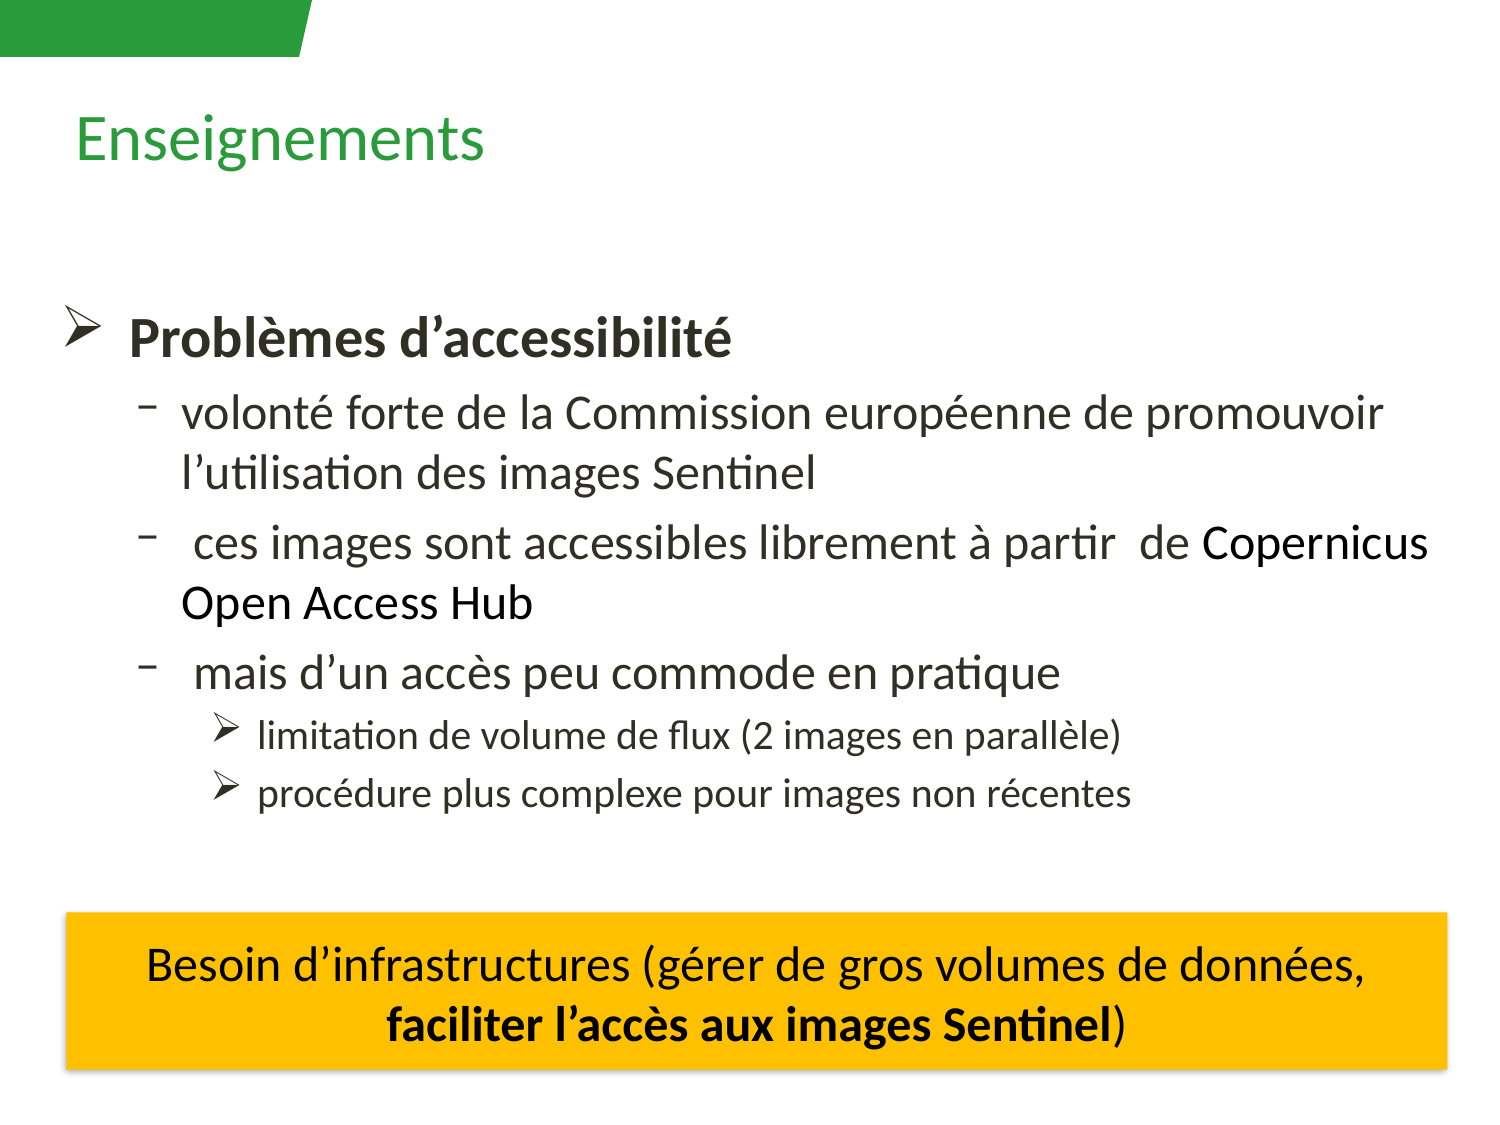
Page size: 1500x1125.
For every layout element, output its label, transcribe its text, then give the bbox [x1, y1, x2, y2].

title Enseignements [45, 86, 1395, 181]
list Problèmes d’accessibilité volonté forte de la Commission européenne de promouvoir l’utilisation des images Sentinel ces images sont accessibles librement à partir de Copernicus Open Access Hub mais d’un accès peu commode en pratique limitation de volume de flux (2 images en parallèle) procédure plus complexe pour images non récentes [45, 219, 111, 898]
list Problèmes d’accessibilité volonté forte de la Commission européenne de promouvoir l’utilisation des images Sentinel ces images sont accessibles librement à partir de Copernicus Open Access Hub mais d’un accès peu commode en pratique limitation de volume de flux (2 images en parallèle) procédure plus complexe pour images non récentes [1329, 219, 1448, 898]
text_box [111, 219, 1329, 910]
text_box Besoin d’infrastructures (gérer de gros volumes de données, faciliter l’accès aux images Sentinel) [66, 912, 1448, 1070]
text_box [0, 0, 313, 58]
